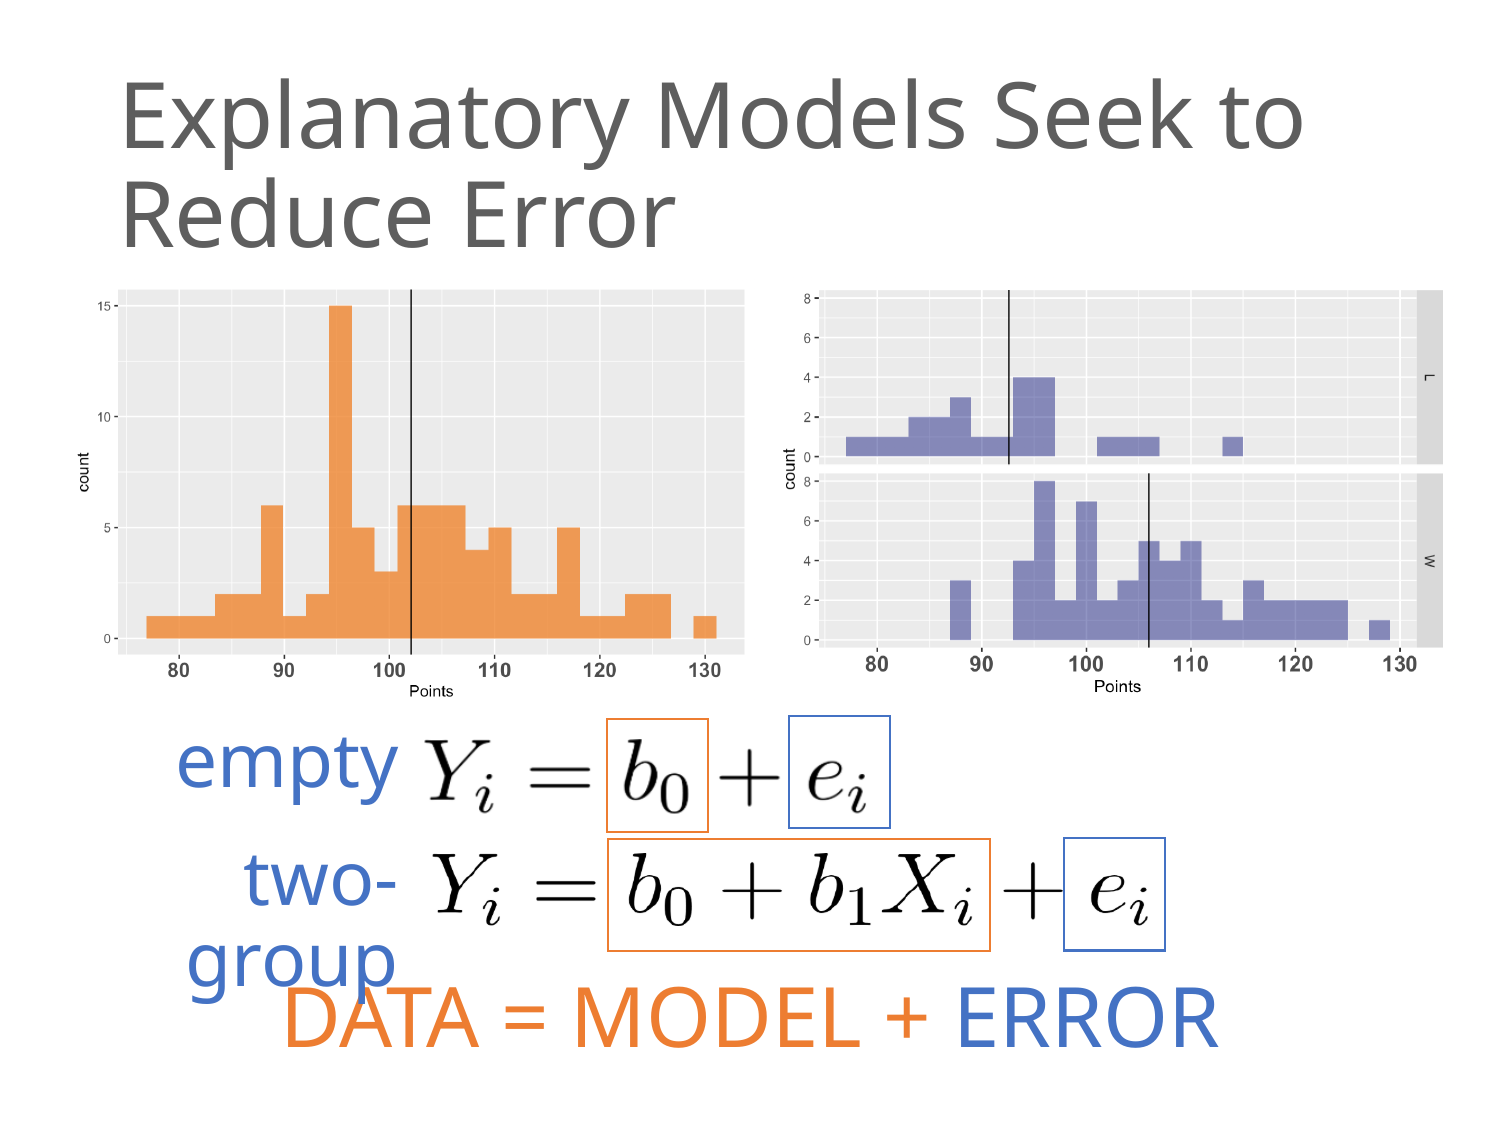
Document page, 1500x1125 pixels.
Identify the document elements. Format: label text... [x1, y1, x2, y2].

picture [413, 719, 1164, 950]
text_box [788, 715, 891, 829]
picture [71, 277, 757, 703]
text_box two-group [54, 832, 413, 950]
text_box DATA = MODEL + ERROR [127, 968, 1373, 1105]
text_box empty [54, 715, 414, 832]
title Explanatory Models Seek to Reduce Error [103, 59, 1397, 278]
picture [775, 277, 1454, 703]
